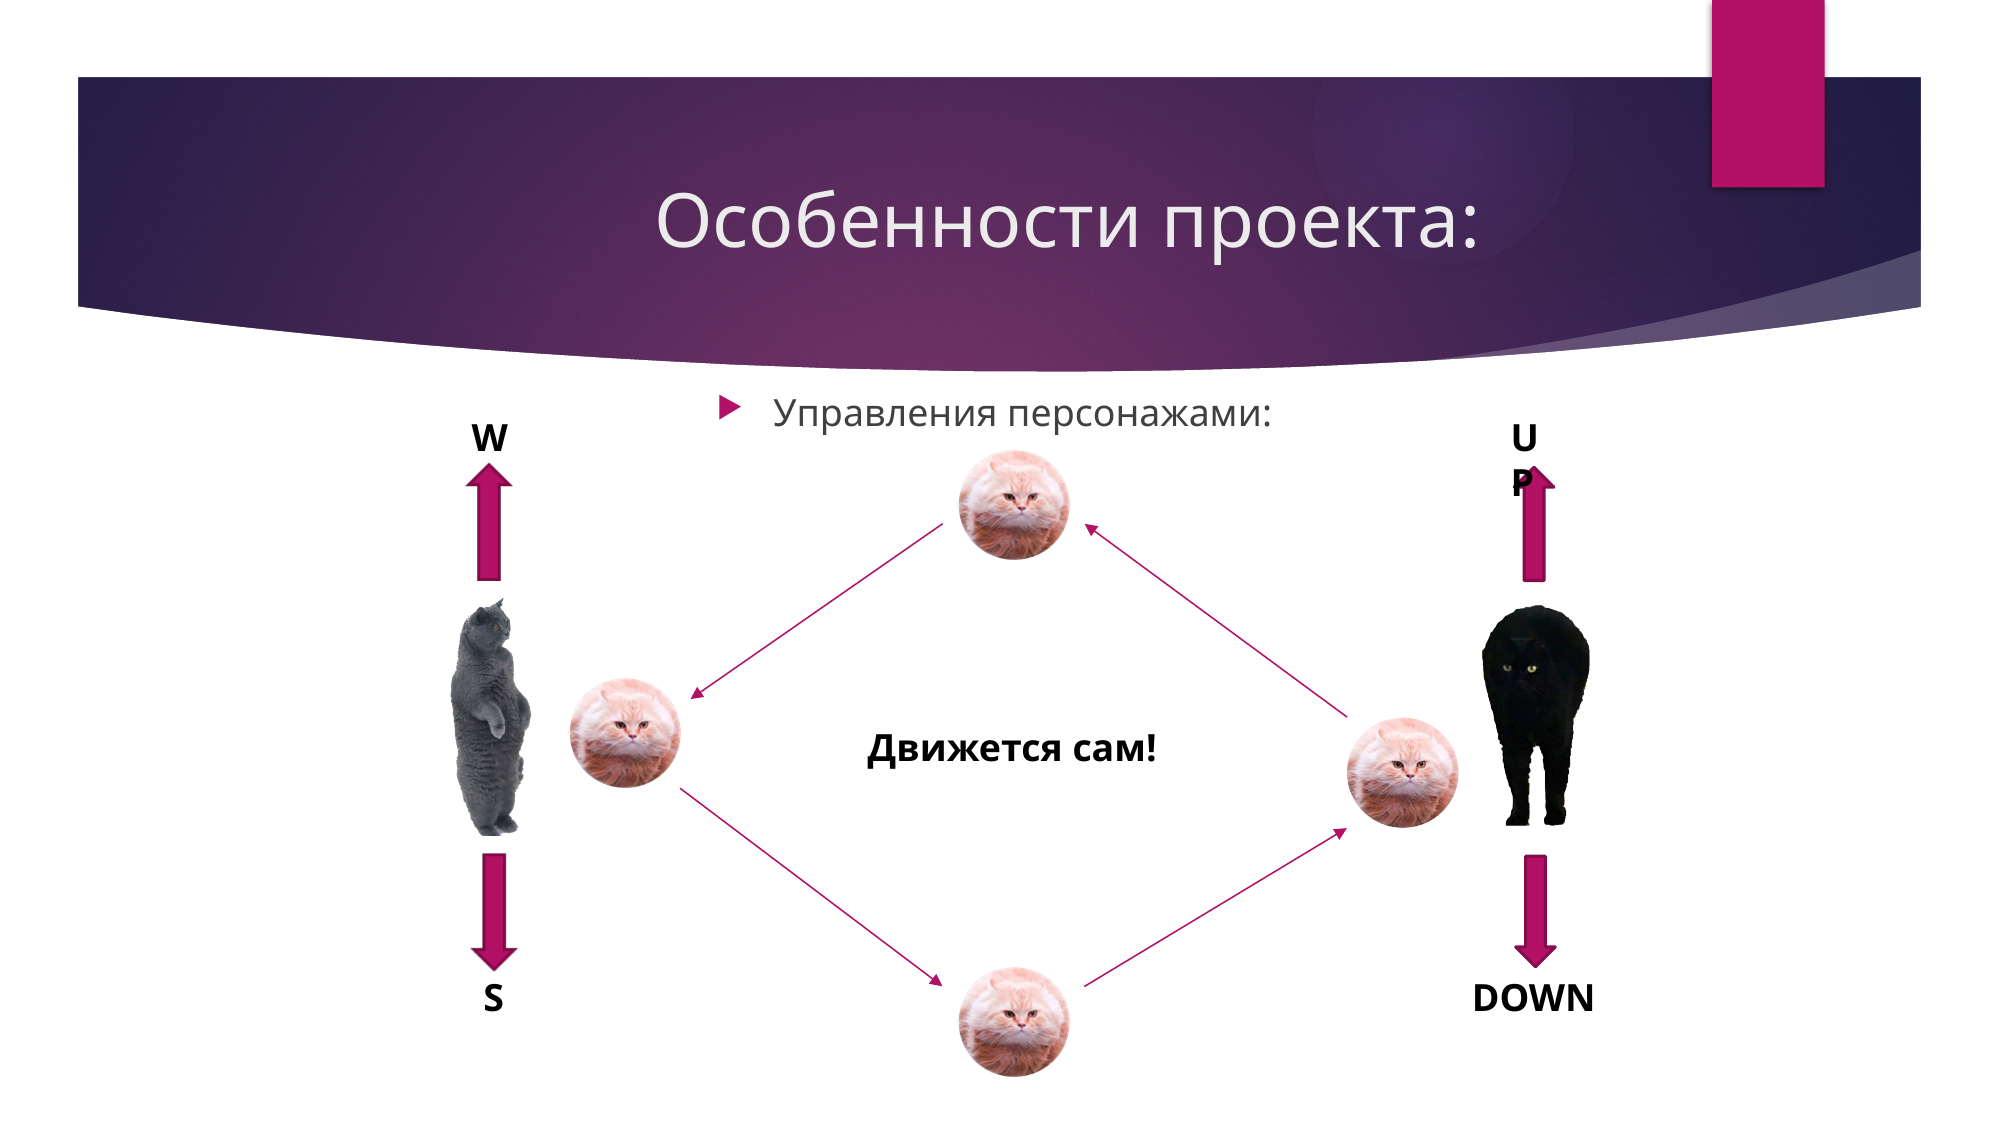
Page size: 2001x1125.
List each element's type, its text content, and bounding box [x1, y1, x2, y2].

text_box W [456, 406, 523, 467]
picture [469, 853, 519, 972]
text_box [1522, 512, 1546, 560]
list Управления персонажами: [701, 381, 1326, 486]
picture [957, 966, 1071, 1078]
title Особенности проекта: [189, 159, 1627, 276]
text_box S [468, 979, 519, 1027]
text_box DOWN [1457, 966, 1611, 1027]
picture [957, 448, 1071, 561]
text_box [1084, 827, 1348, 987]
picture [463, 462, 514, 581]
picture [404, 598, 681, 836]
picture [1346, 562, 1613, 872]
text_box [680, 788, 943, 987]
text_box UP [1495, 406, 1576, 512]
text_box Движется сам! [852, 716, 1313, 777]
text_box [690, 523, 943, 700]
text_box [1514, 880, 1557, 966]
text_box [1084, 523, 1348, 718]
